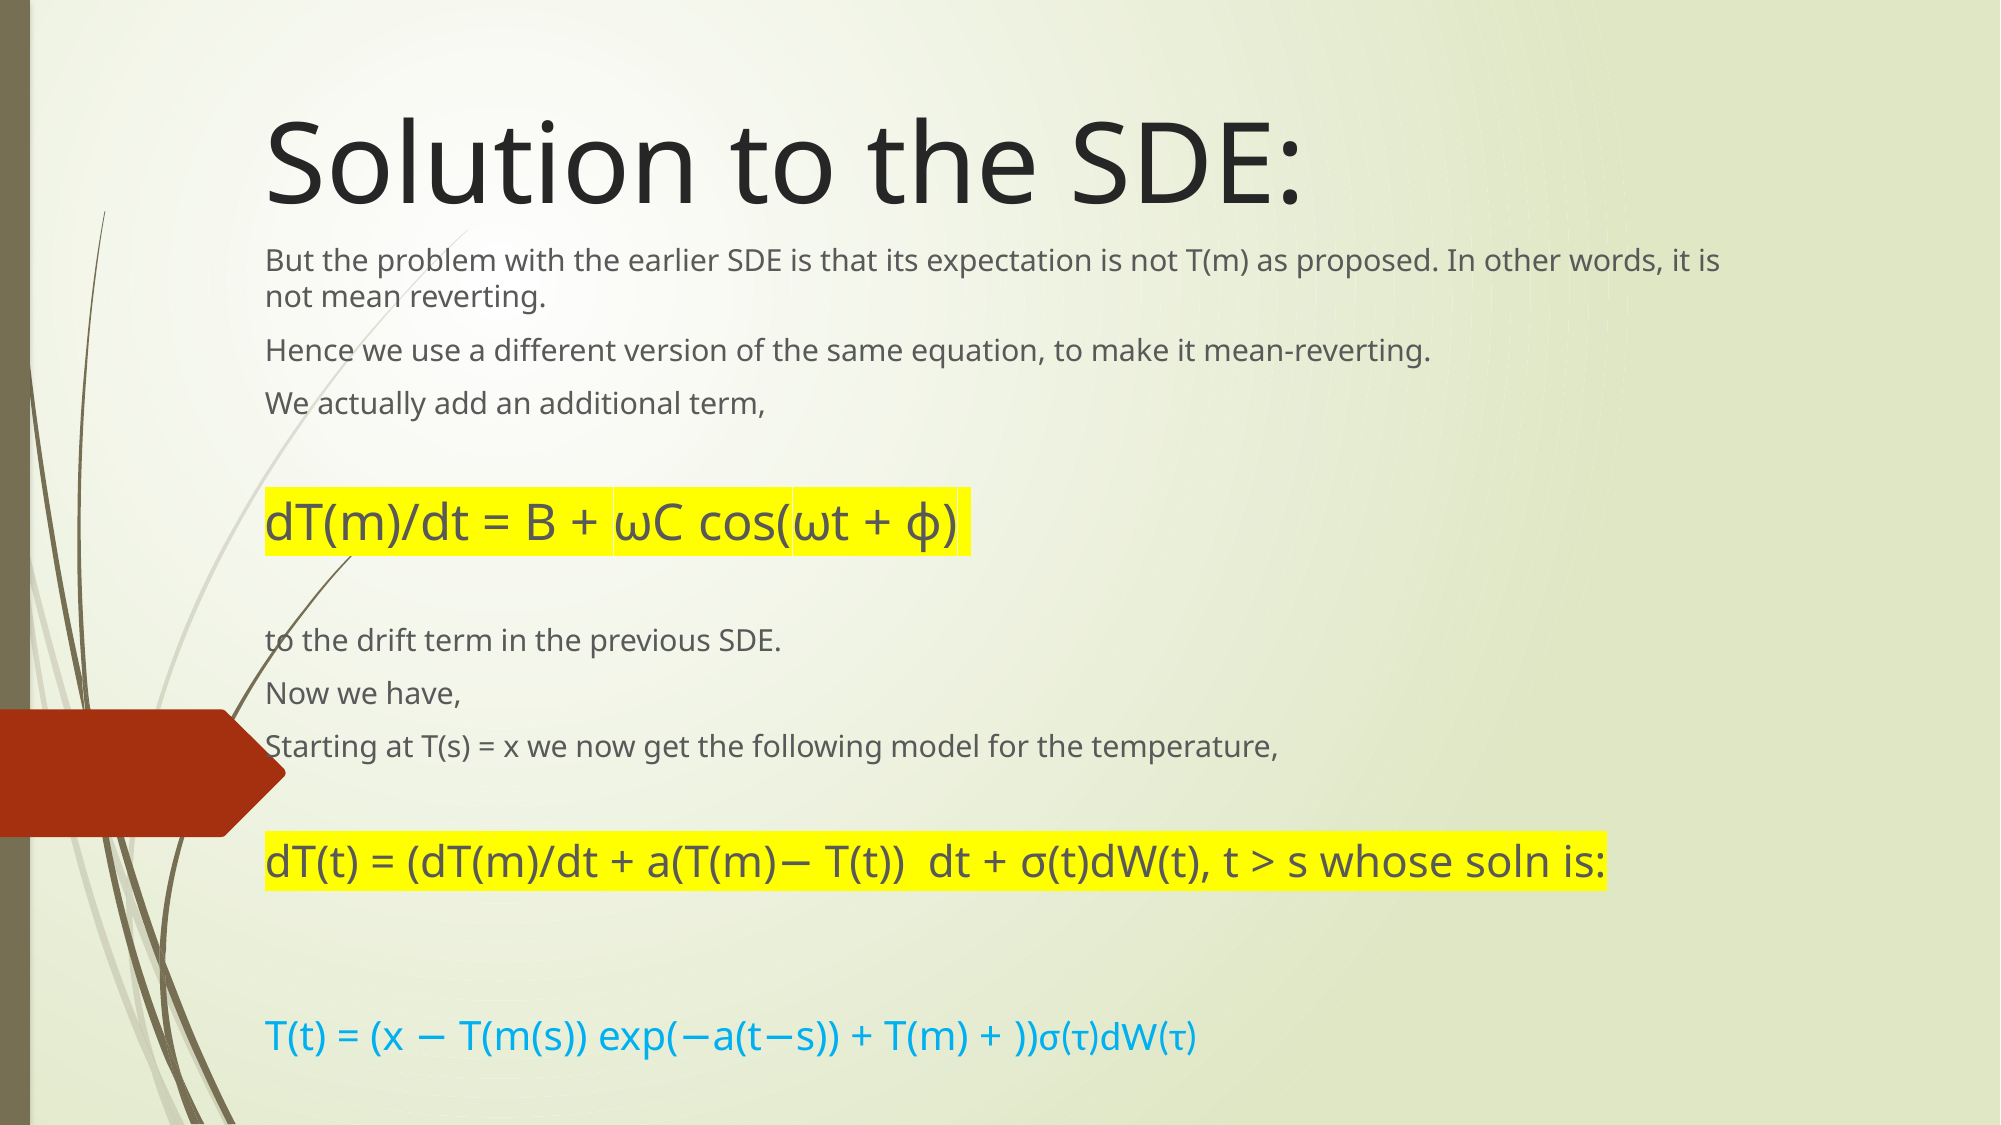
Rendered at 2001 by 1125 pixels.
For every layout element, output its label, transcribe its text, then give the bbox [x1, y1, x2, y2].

title Solution to the SDE: [249, 23, 1750, 234]
